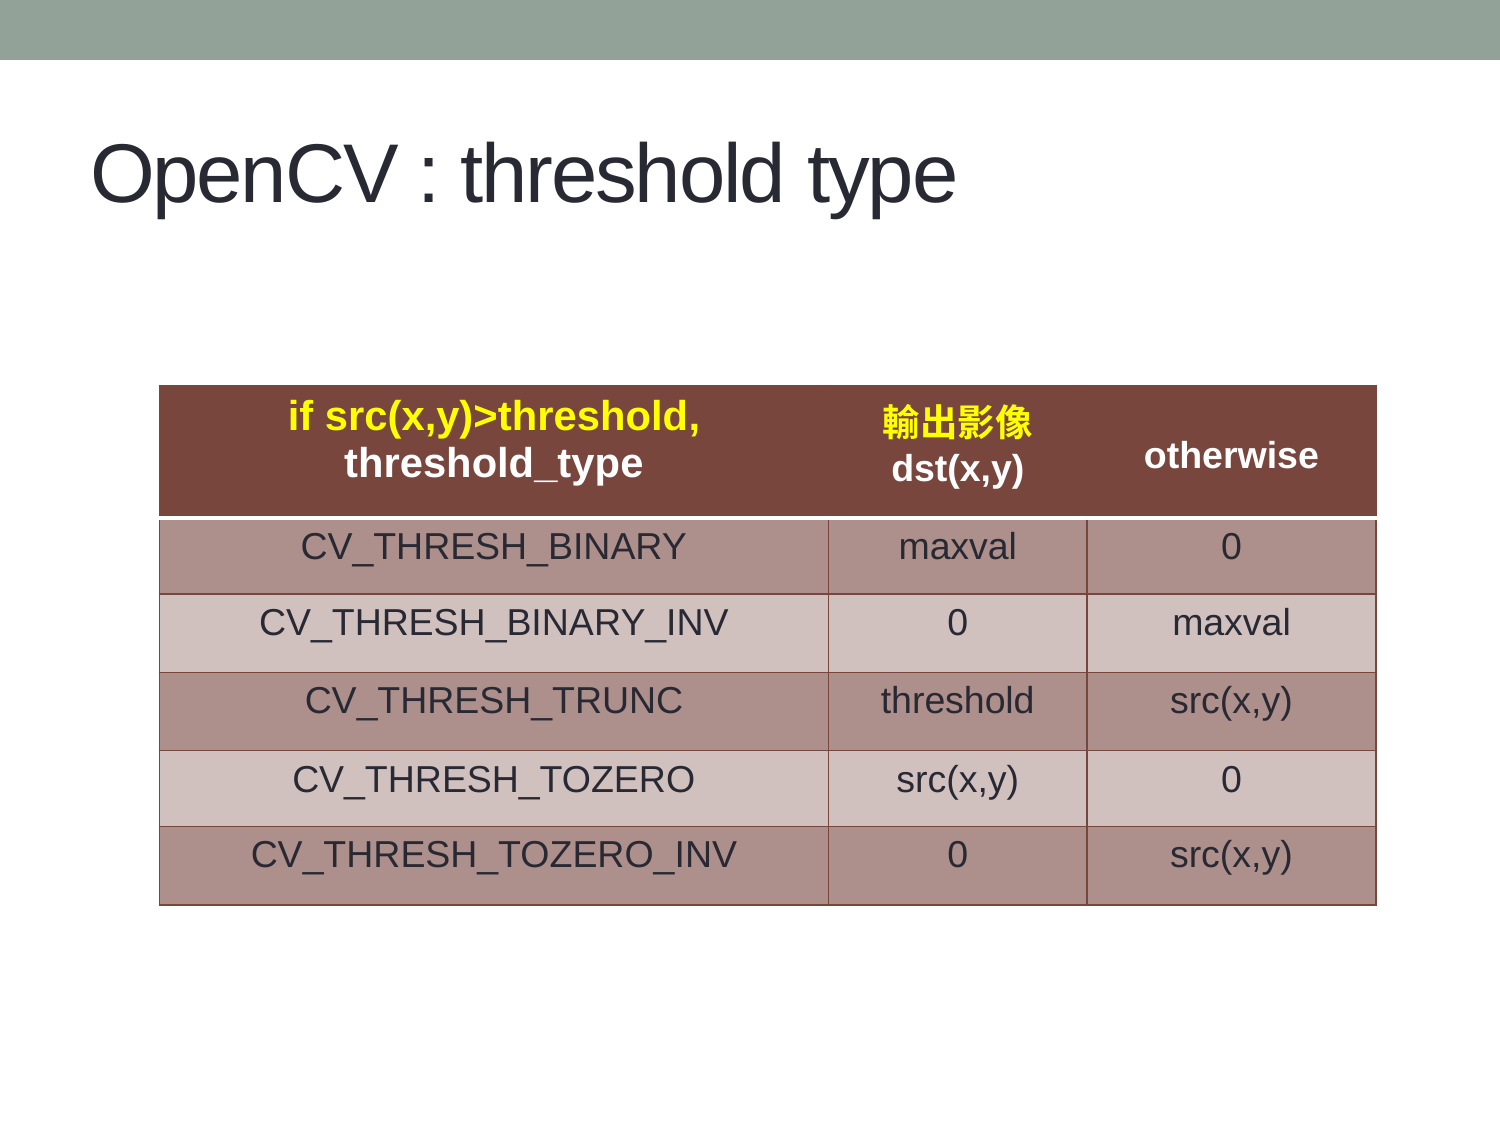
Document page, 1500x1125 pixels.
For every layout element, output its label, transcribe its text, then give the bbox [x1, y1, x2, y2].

table_cell src(x,y) [1088, 827, 1375, 904]
table_cell maxval [1088, 595, 1375, 672]
table_header 輸出影像 dst(x,y) [829, 386, 1086, 516]
table_cell 0 [1088, 751, 1375, 826]
table_cell CV_THRESH_TOZERO_INV [160, 827, 828, 904]
table_header otherwise [1088, 386, 1375, 516]
table_cell 0 [1088, 520, 1375, 593]
table_cell threshold [829, 673, 1086, 750]
table_cell src(x,y) [1088, 673, 1375, 750]
table_cell src(x,y) [829, 751, 1086, 826]
table_header if src(x,y)>threshold, threshold_type [160, 386, 828, 516]
table_cell CV_THRESH_TRUNC [160, 673, 828, 750]
table_cell CV_THRESH_TOZERO [160, 751, 828, 826]
table_cell maxval [829, 520, 1086, 593]
table_cell CV_THRESH_BINARY [160, 520, 828, 593]
title OpenCV : threshold type [75, 87, 1425, 250]
table_cell 0 [829, 595, 1086, 672]
table_cell 0 [829, 827, 1086, 904]
table_cell CV_THRESH_BINARY_INV [160, 595, 828, 672]
